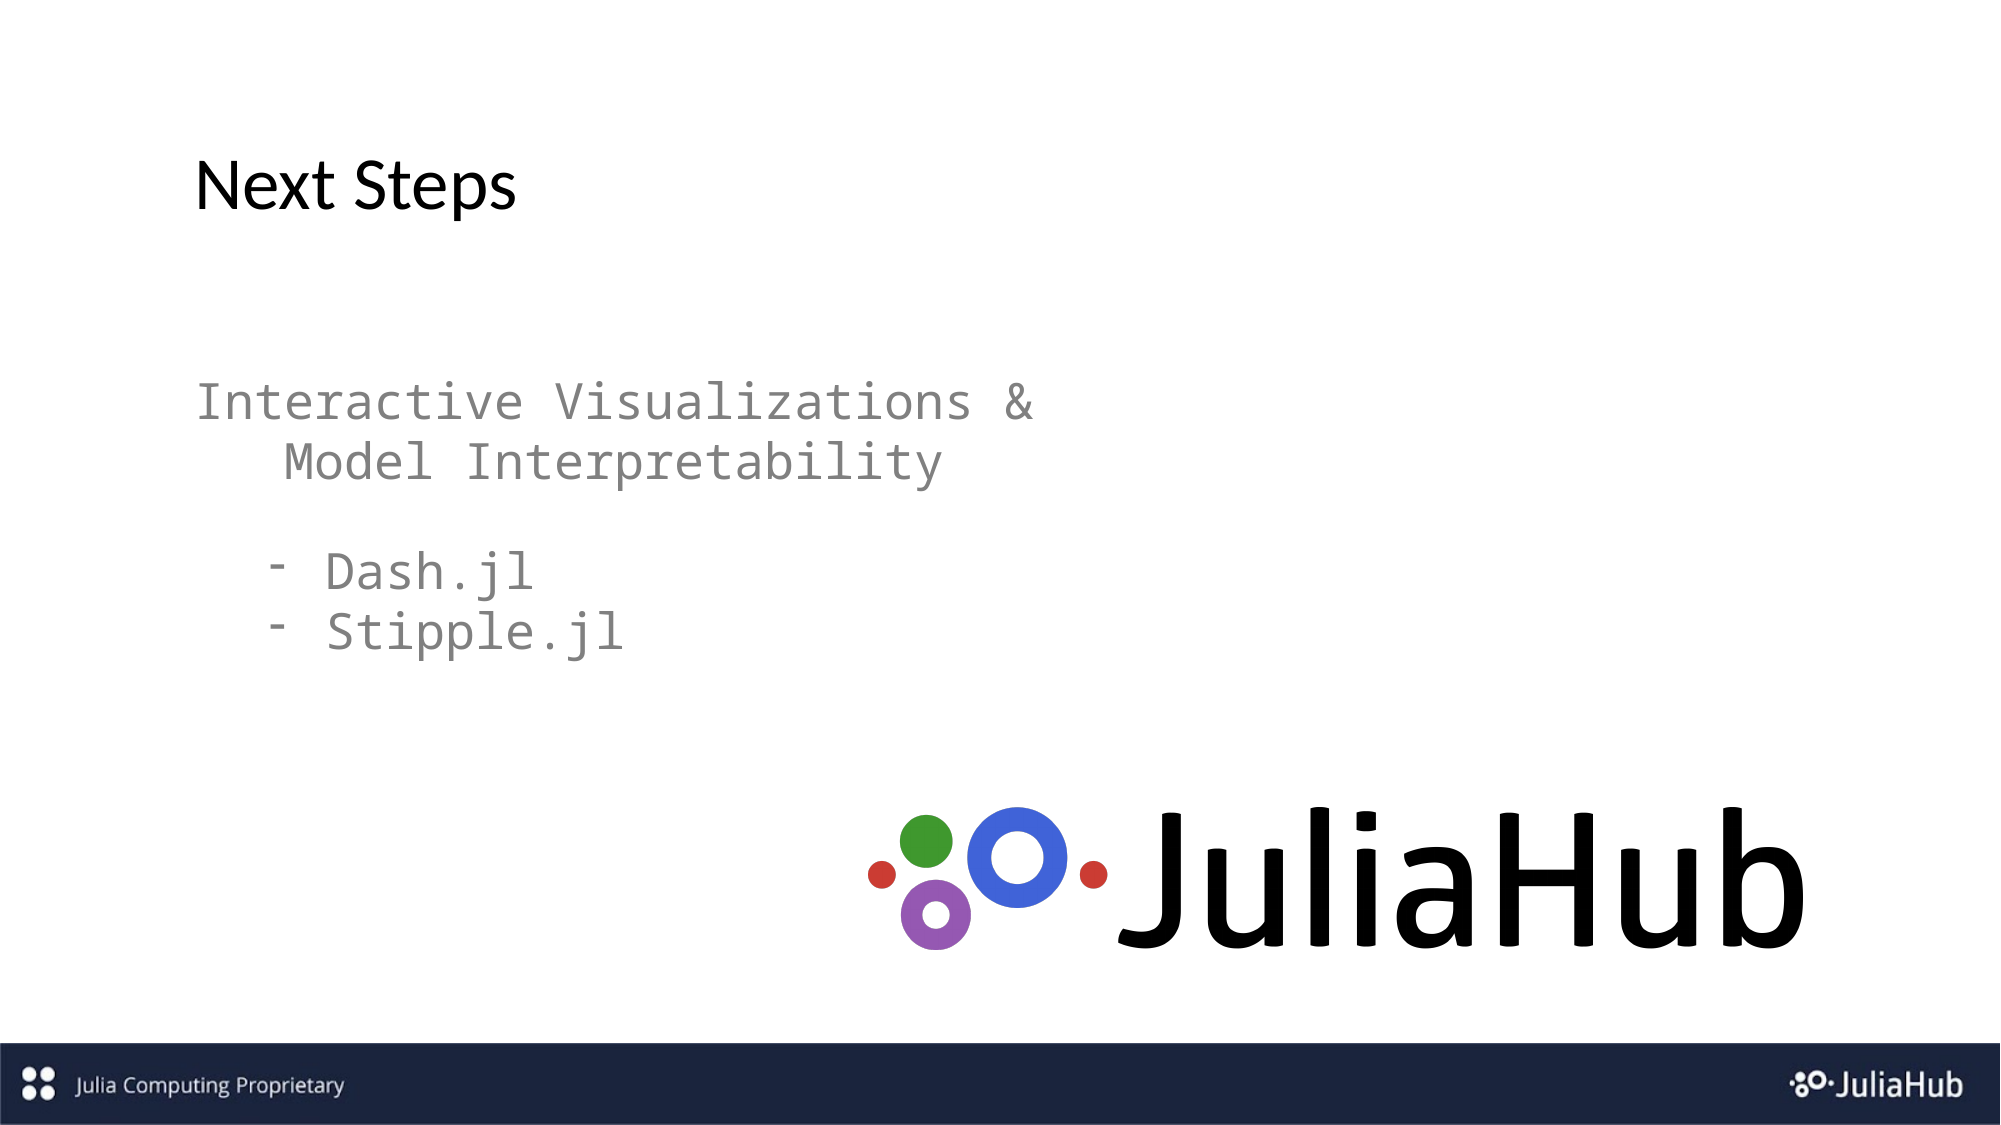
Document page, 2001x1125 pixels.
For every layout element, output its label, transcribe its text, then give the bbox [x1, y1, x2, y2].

picture [868, 807, 1803, 950]
text_box Interactive Visualizations & Model Interpretability Dash.jl Stipple.jl [179, 361, 1608, 667]
text_box Next Steps [179, 127, 1111, 233]
picture [0, 1043, 2000, 1125]
